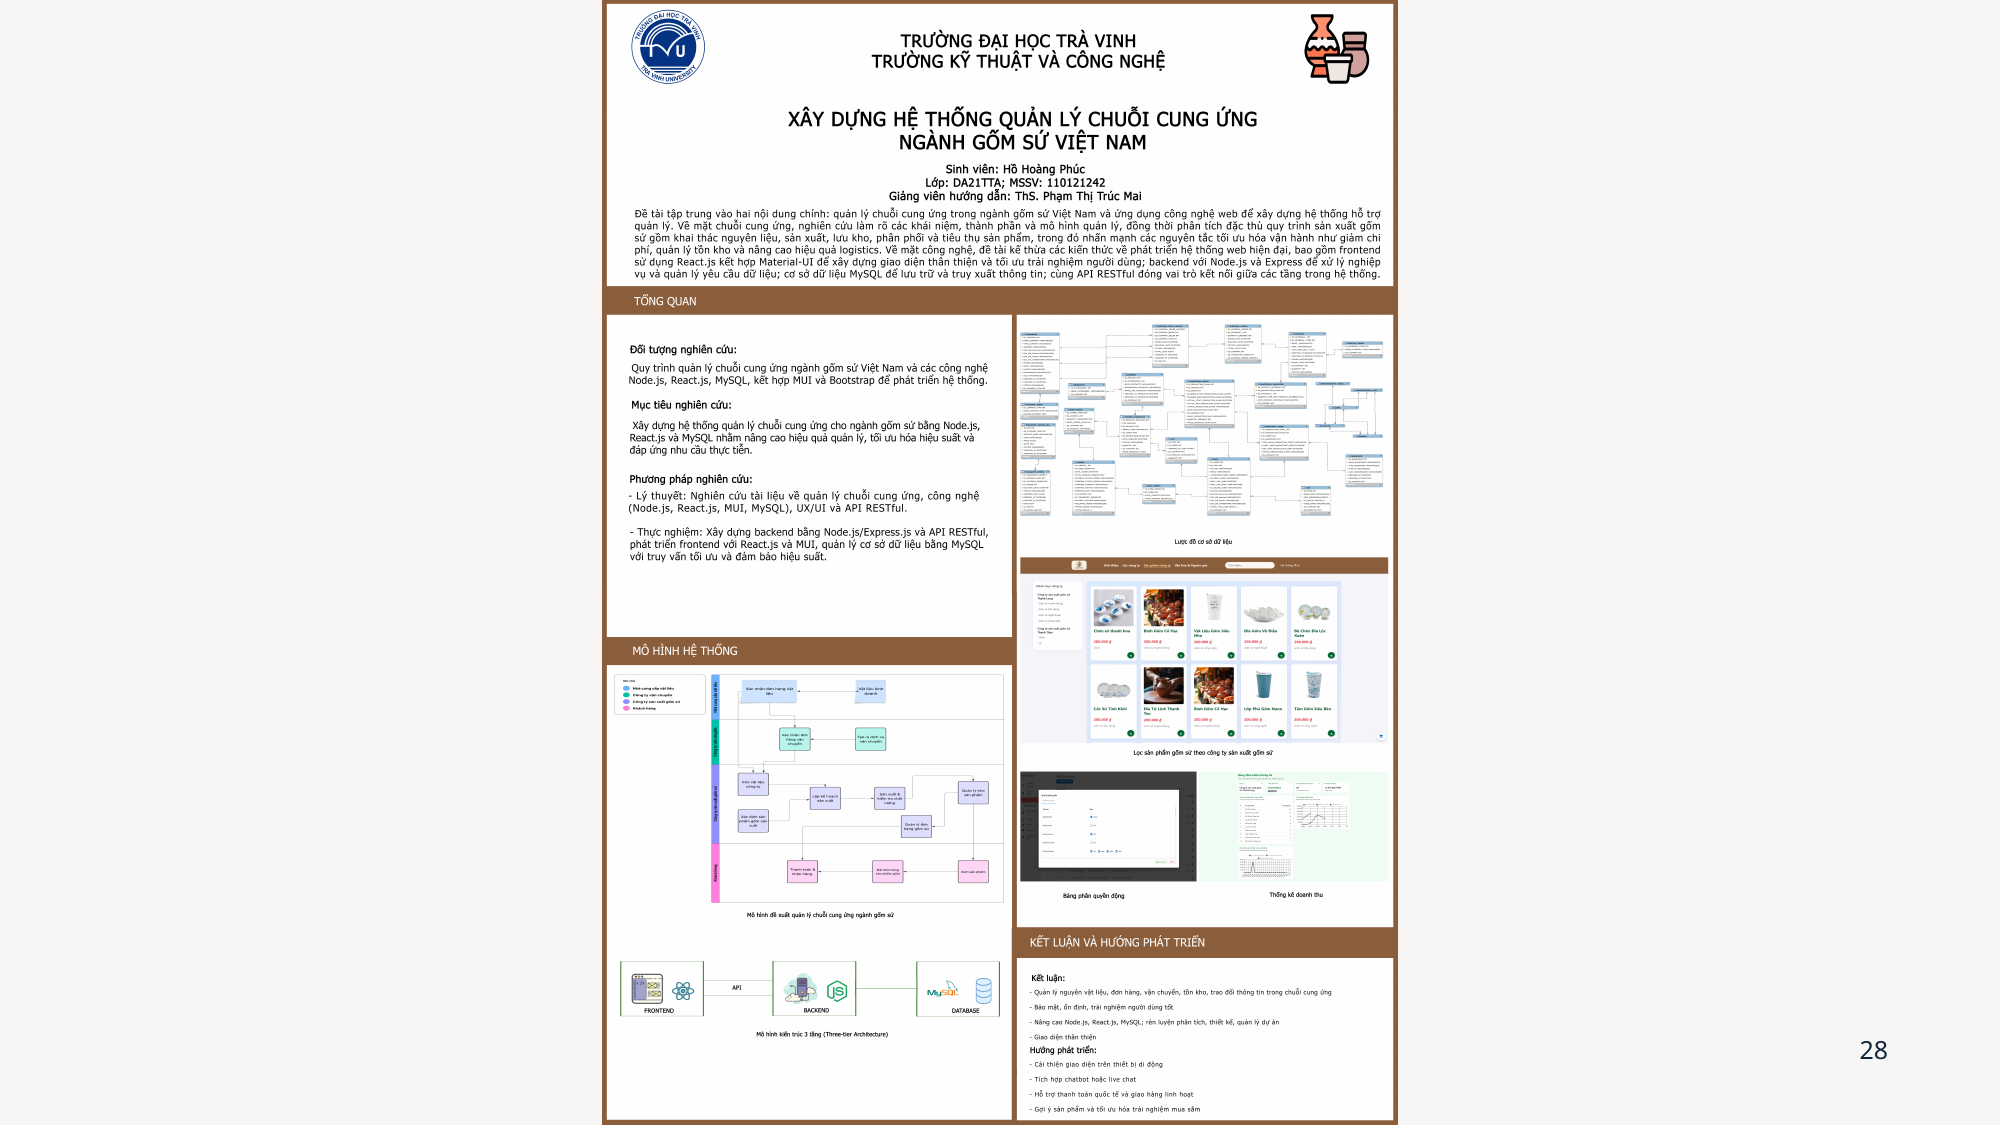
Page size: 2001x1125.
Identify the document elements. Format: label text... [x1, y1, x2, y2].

slide_number 28 [1836, 1020, 1912, 1080]
picture [602, 0, 1398, 1125]
